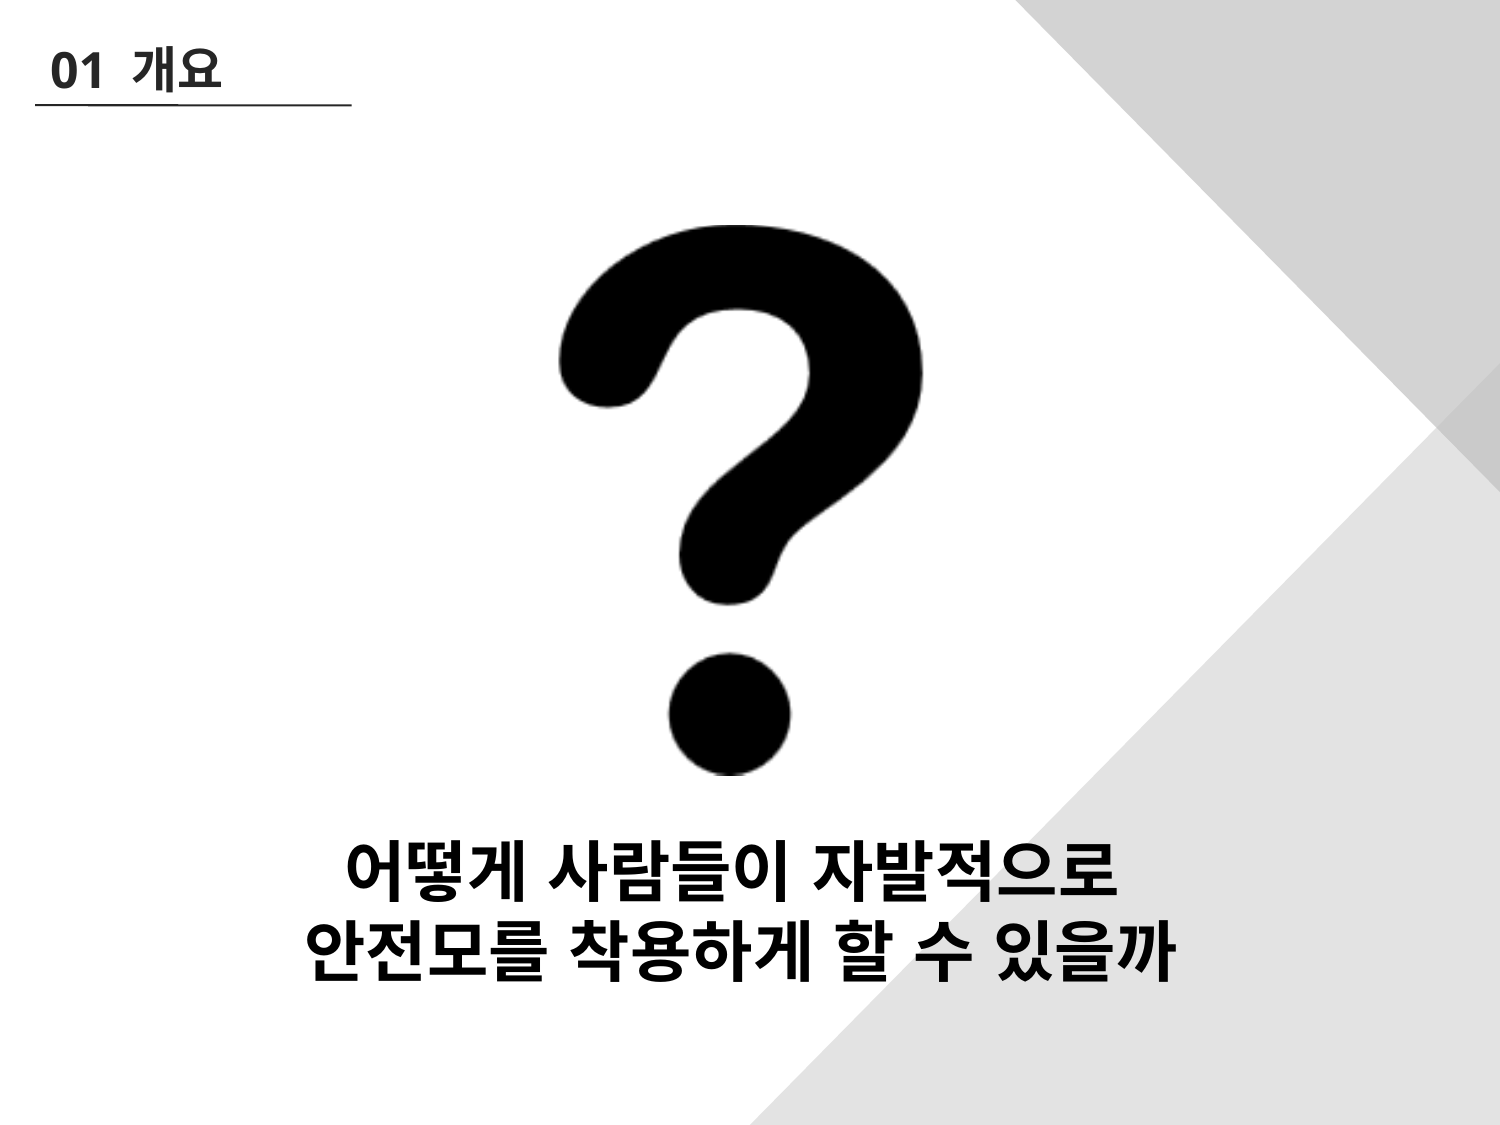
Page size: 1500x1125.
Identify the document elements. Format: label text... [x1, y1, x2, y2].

text_box 어떻게 사람들이 자발적으로 안전모를 착용하게 할 수 있을까 [29, 822, 1454, 997]
picture [466, 225, 1018, 777]
text_box 01 개요 [35, 31, 845, 107]
